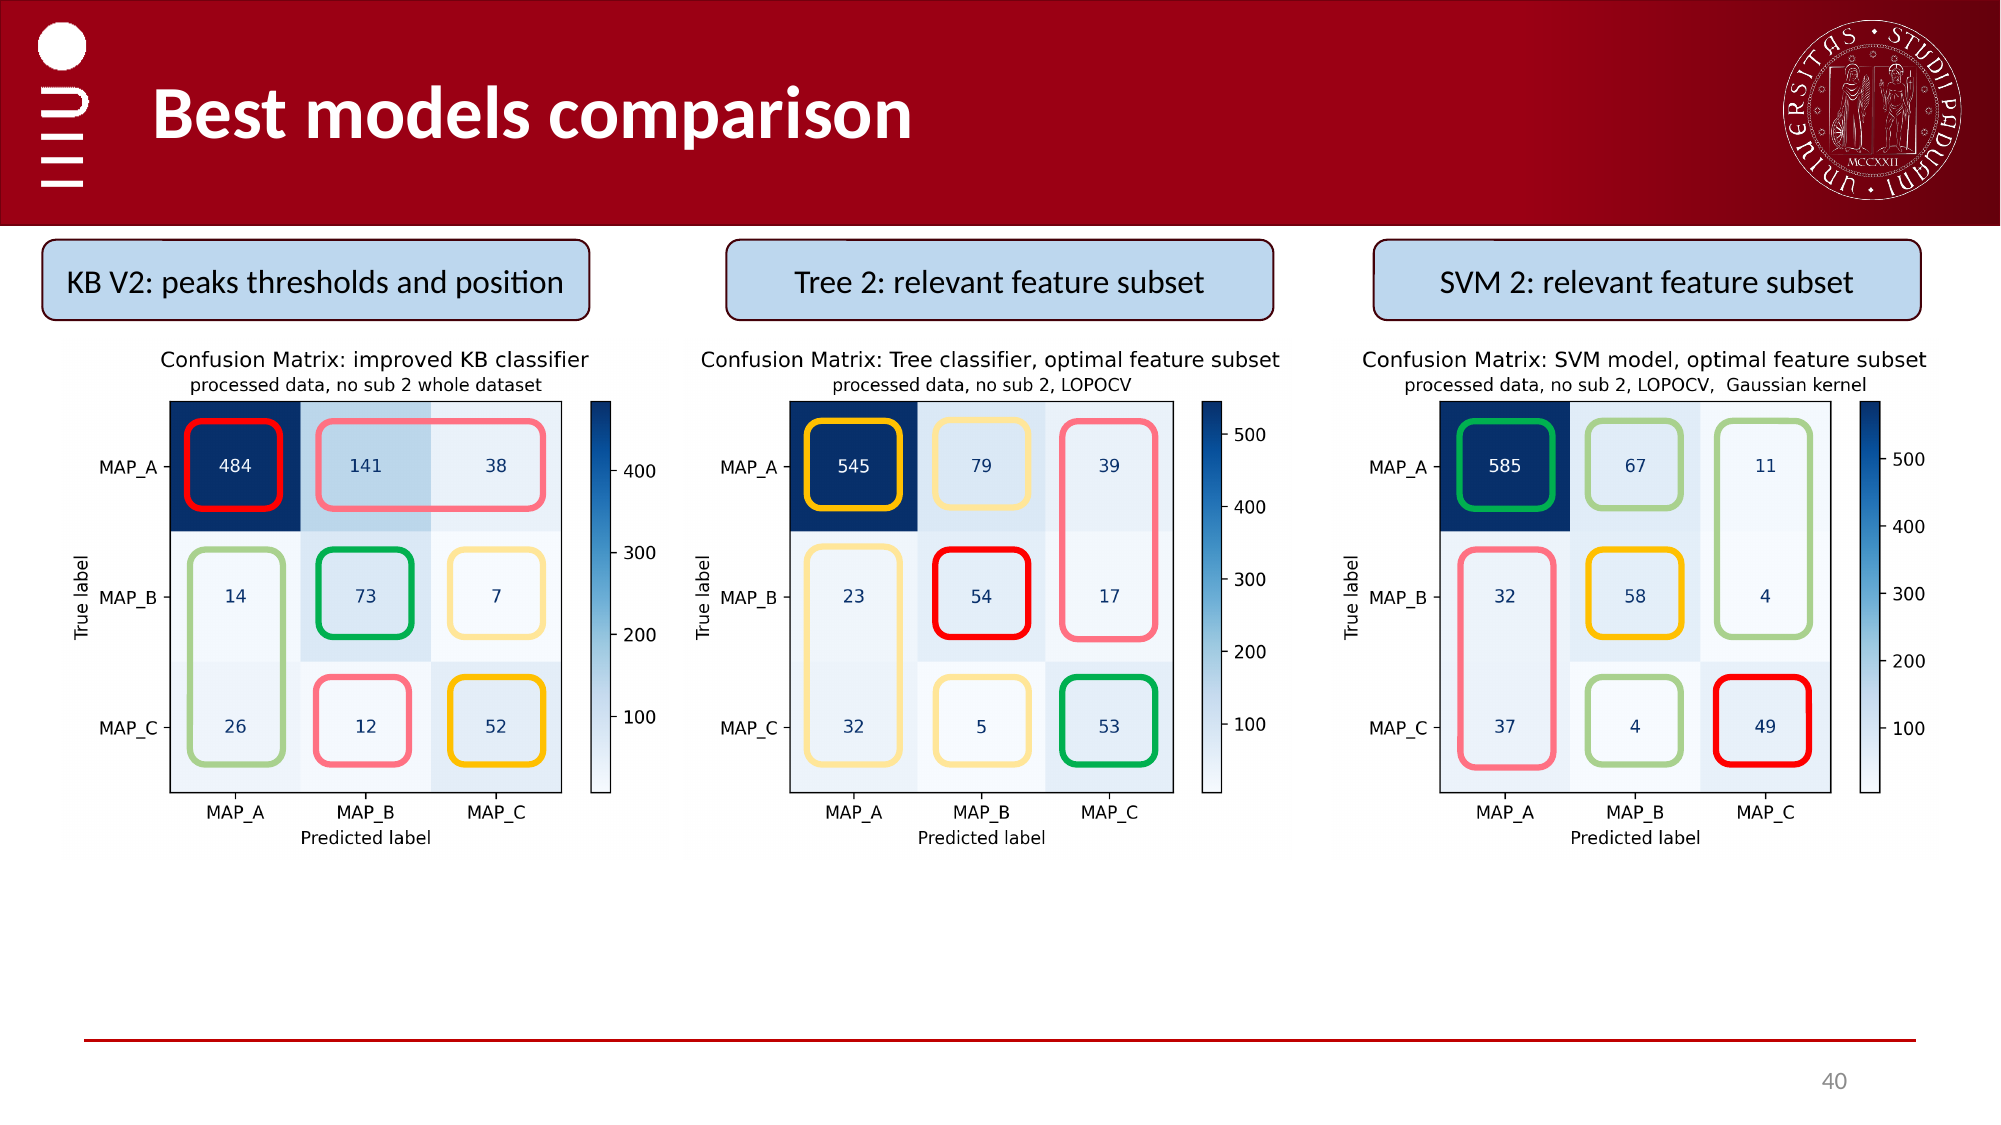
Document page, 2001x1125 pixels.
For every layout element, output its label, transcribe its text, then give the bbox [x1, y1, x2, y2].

picture [683, 338, 1292, 860]
text_box KB V2: peaks thresholds and position [41, 238, 591, 322]
picture [1783, 20, 1963, 200]
text_box SVM 2: relevant feature subset [1372, 238, 1922, 322]
text_box Tree 2: relevant feature subset [725, 238, 1275, 322]
picture [61, 338, 669, 860]
title Best models comparison [137, 34, 1763, 194]
picture [1331, 338, 1939, 860]
slide_number 40 [1412, 1049, 1863, 1110]
